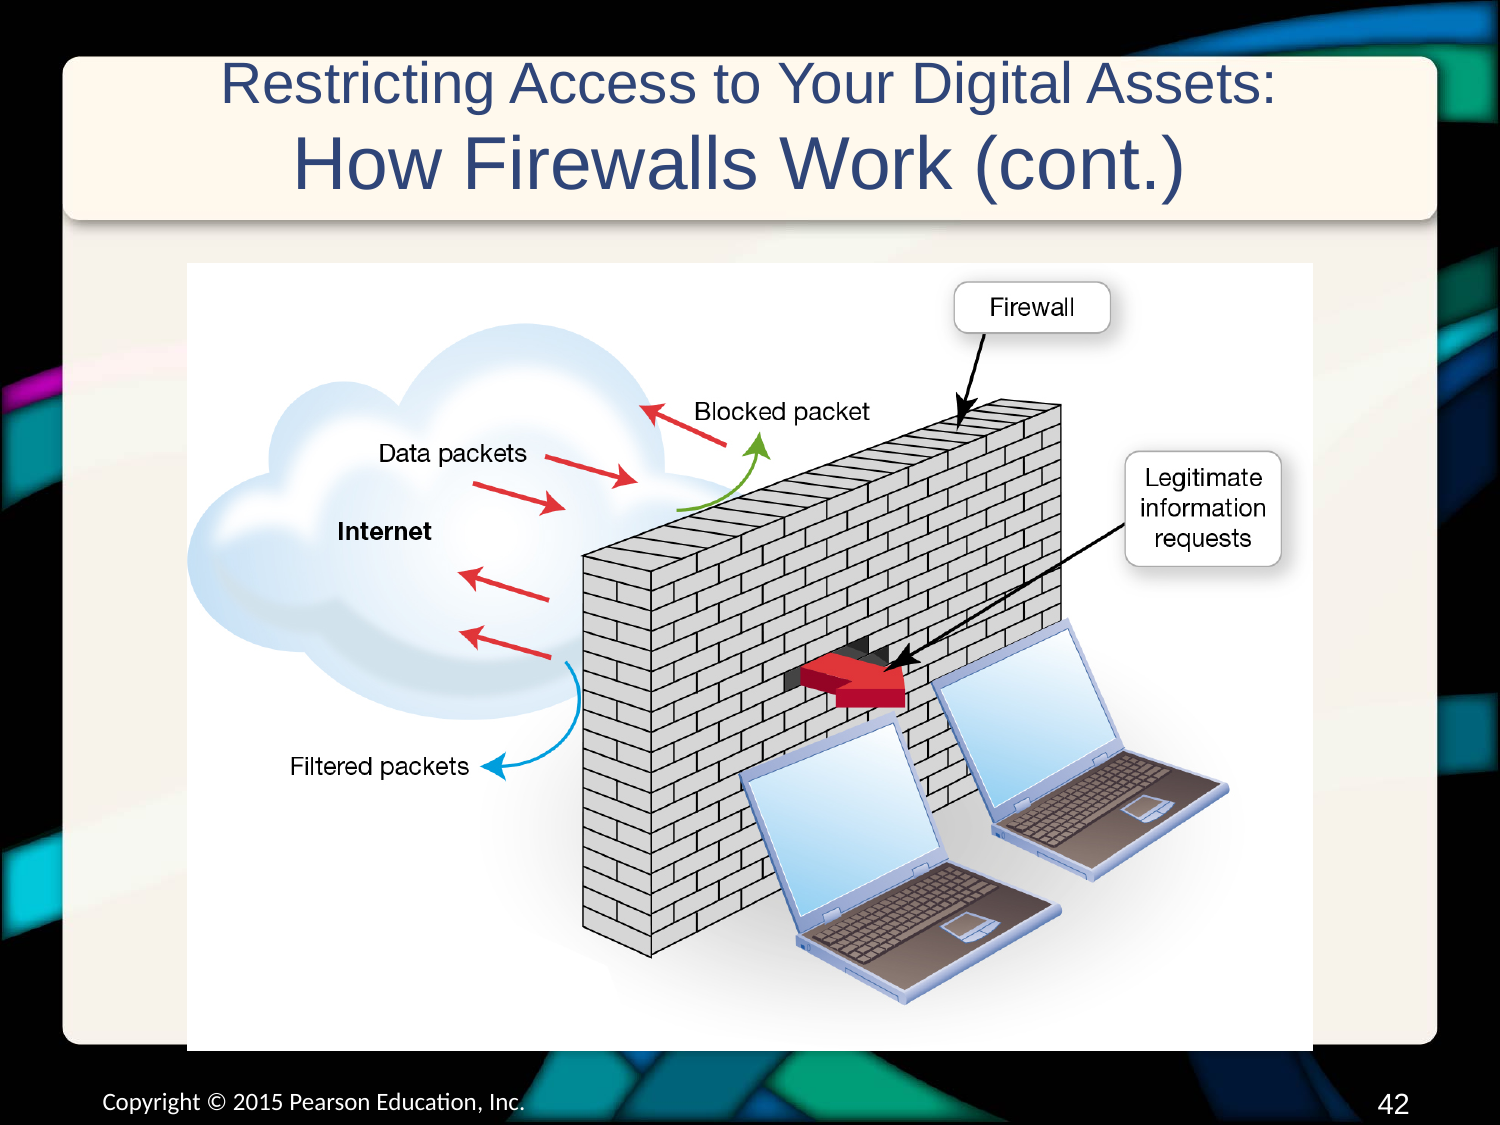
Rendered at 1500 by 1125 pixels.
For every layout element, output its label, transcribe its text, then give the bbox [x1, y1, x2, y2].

slide_number 41 [1200, 1080, 1425, 1125]
picture [0, 0, 1500, 1125]
footer Copyright © 2015 Pearson Education, Inc. [87, 1077, 1138, 1123]
title Restricting Access to Your Digital Assets: How Firewalls Work (cont.) [62, 37, 1438, 213]
